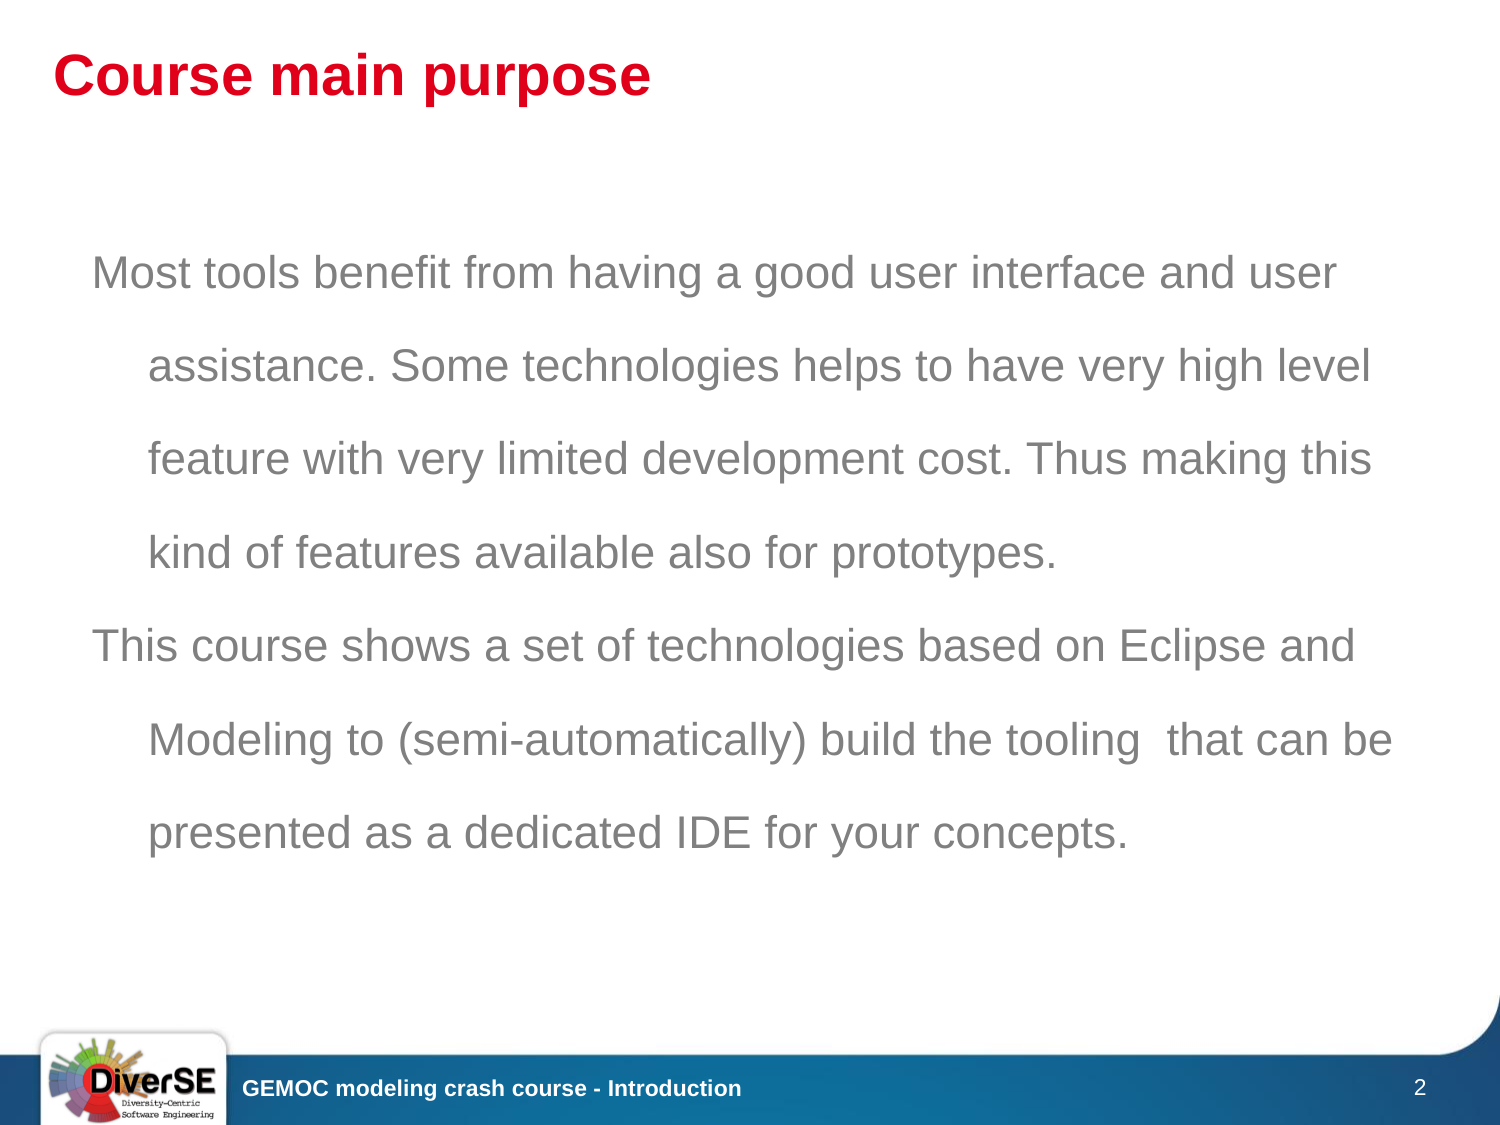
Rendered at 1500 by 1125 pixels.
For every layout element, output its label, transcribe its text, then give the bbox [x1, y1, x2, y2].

list Most tools benefit from having a good user interface and user assistance. Some technologies helps to have very high level feature with very limited development cost. Thus making this kind of features available also for prototypes. This course shows a set of technologies based on Eclipse and Modeling to (semi-automatically) build the tooling that can be presented as a dedicated IDE for your concepts. [76, 196, 1436, 1000]
footer GEMOC modeling crash course - Introduction [242, 1064, 1078, 1110]
slide_number 2 [1413, 1064, 1500, 1110]
picture [0, 947, 1500, 1125]
title Course main purpose [52, 18, 1459, 126]
